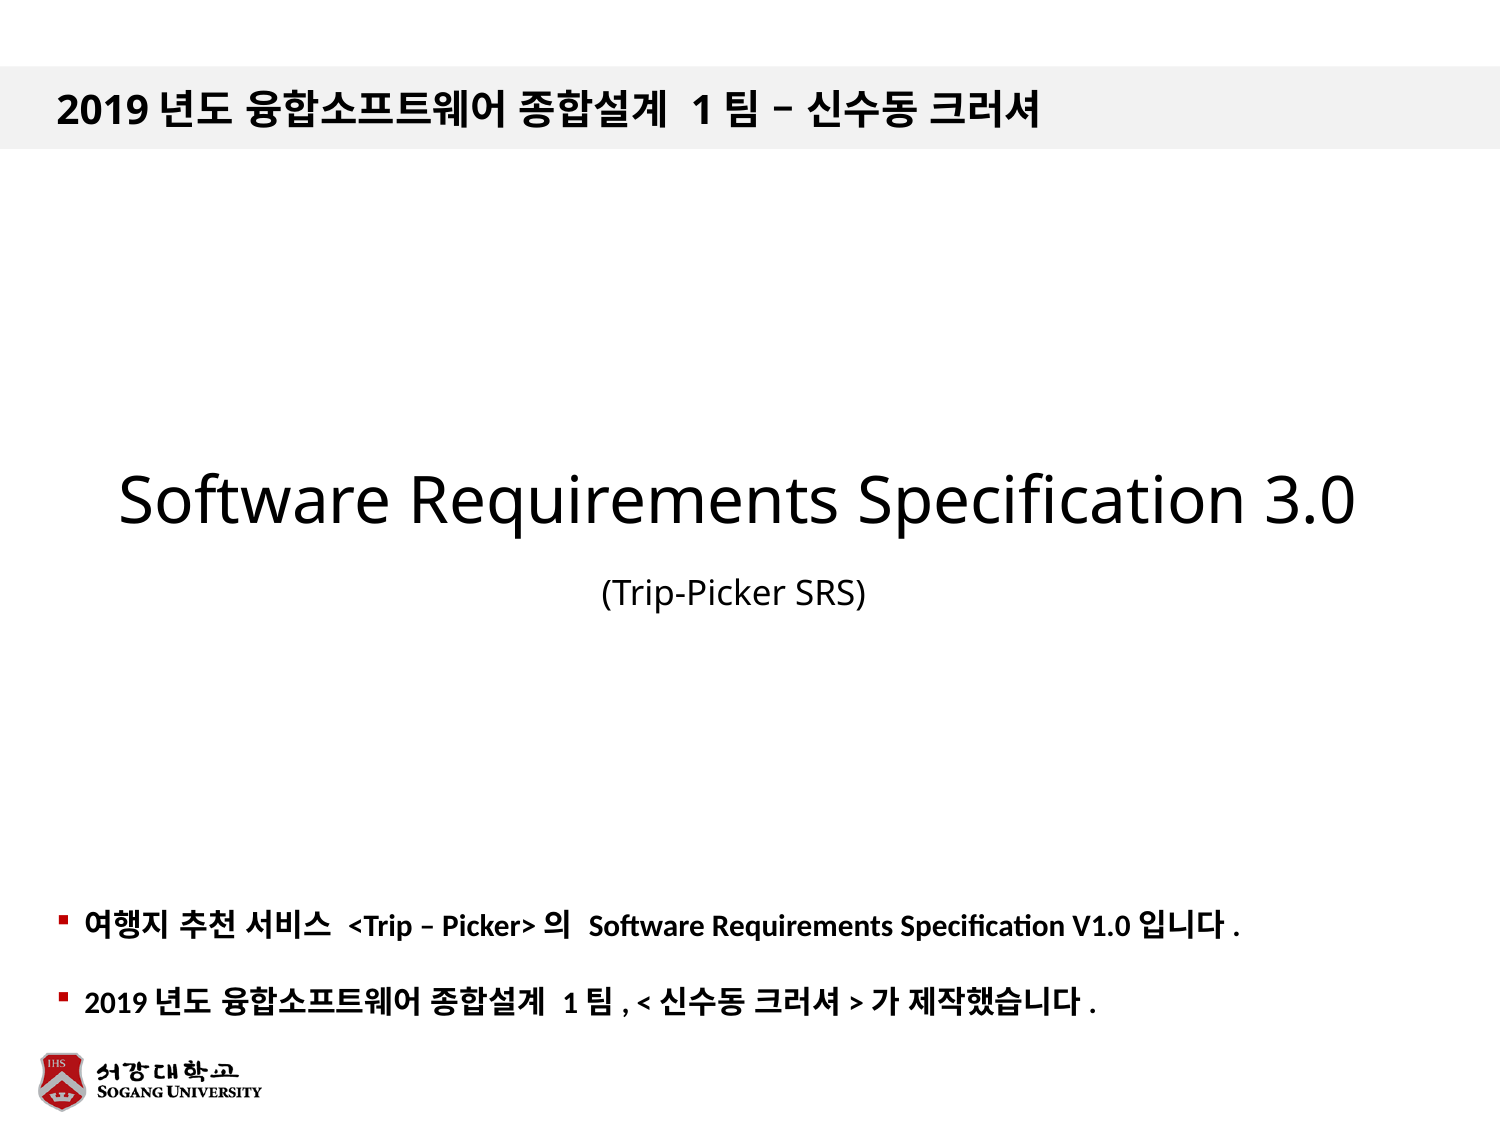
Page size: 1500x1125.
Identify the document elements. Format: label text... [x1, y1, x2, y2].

list 여행지 추천 서비스 <Trip – Picker>의 Software Requirements Specification V1.0입니다. 2019년도 융합소프트웨어 종합설계 1팀, <신수동 크러셔>가 제작했습니다. [41, 879, 1436, 1034]
text_box Software Requirements Specification 3.0 (Trip-Picker SRS) [29, 457, 1447, 623]
title 2019년도 융합소프트웨어 종합설계 1팀 – 신수동 크러셔 [41, 69, 1459, 154]
picture [0, 1031, 294, 1125]
